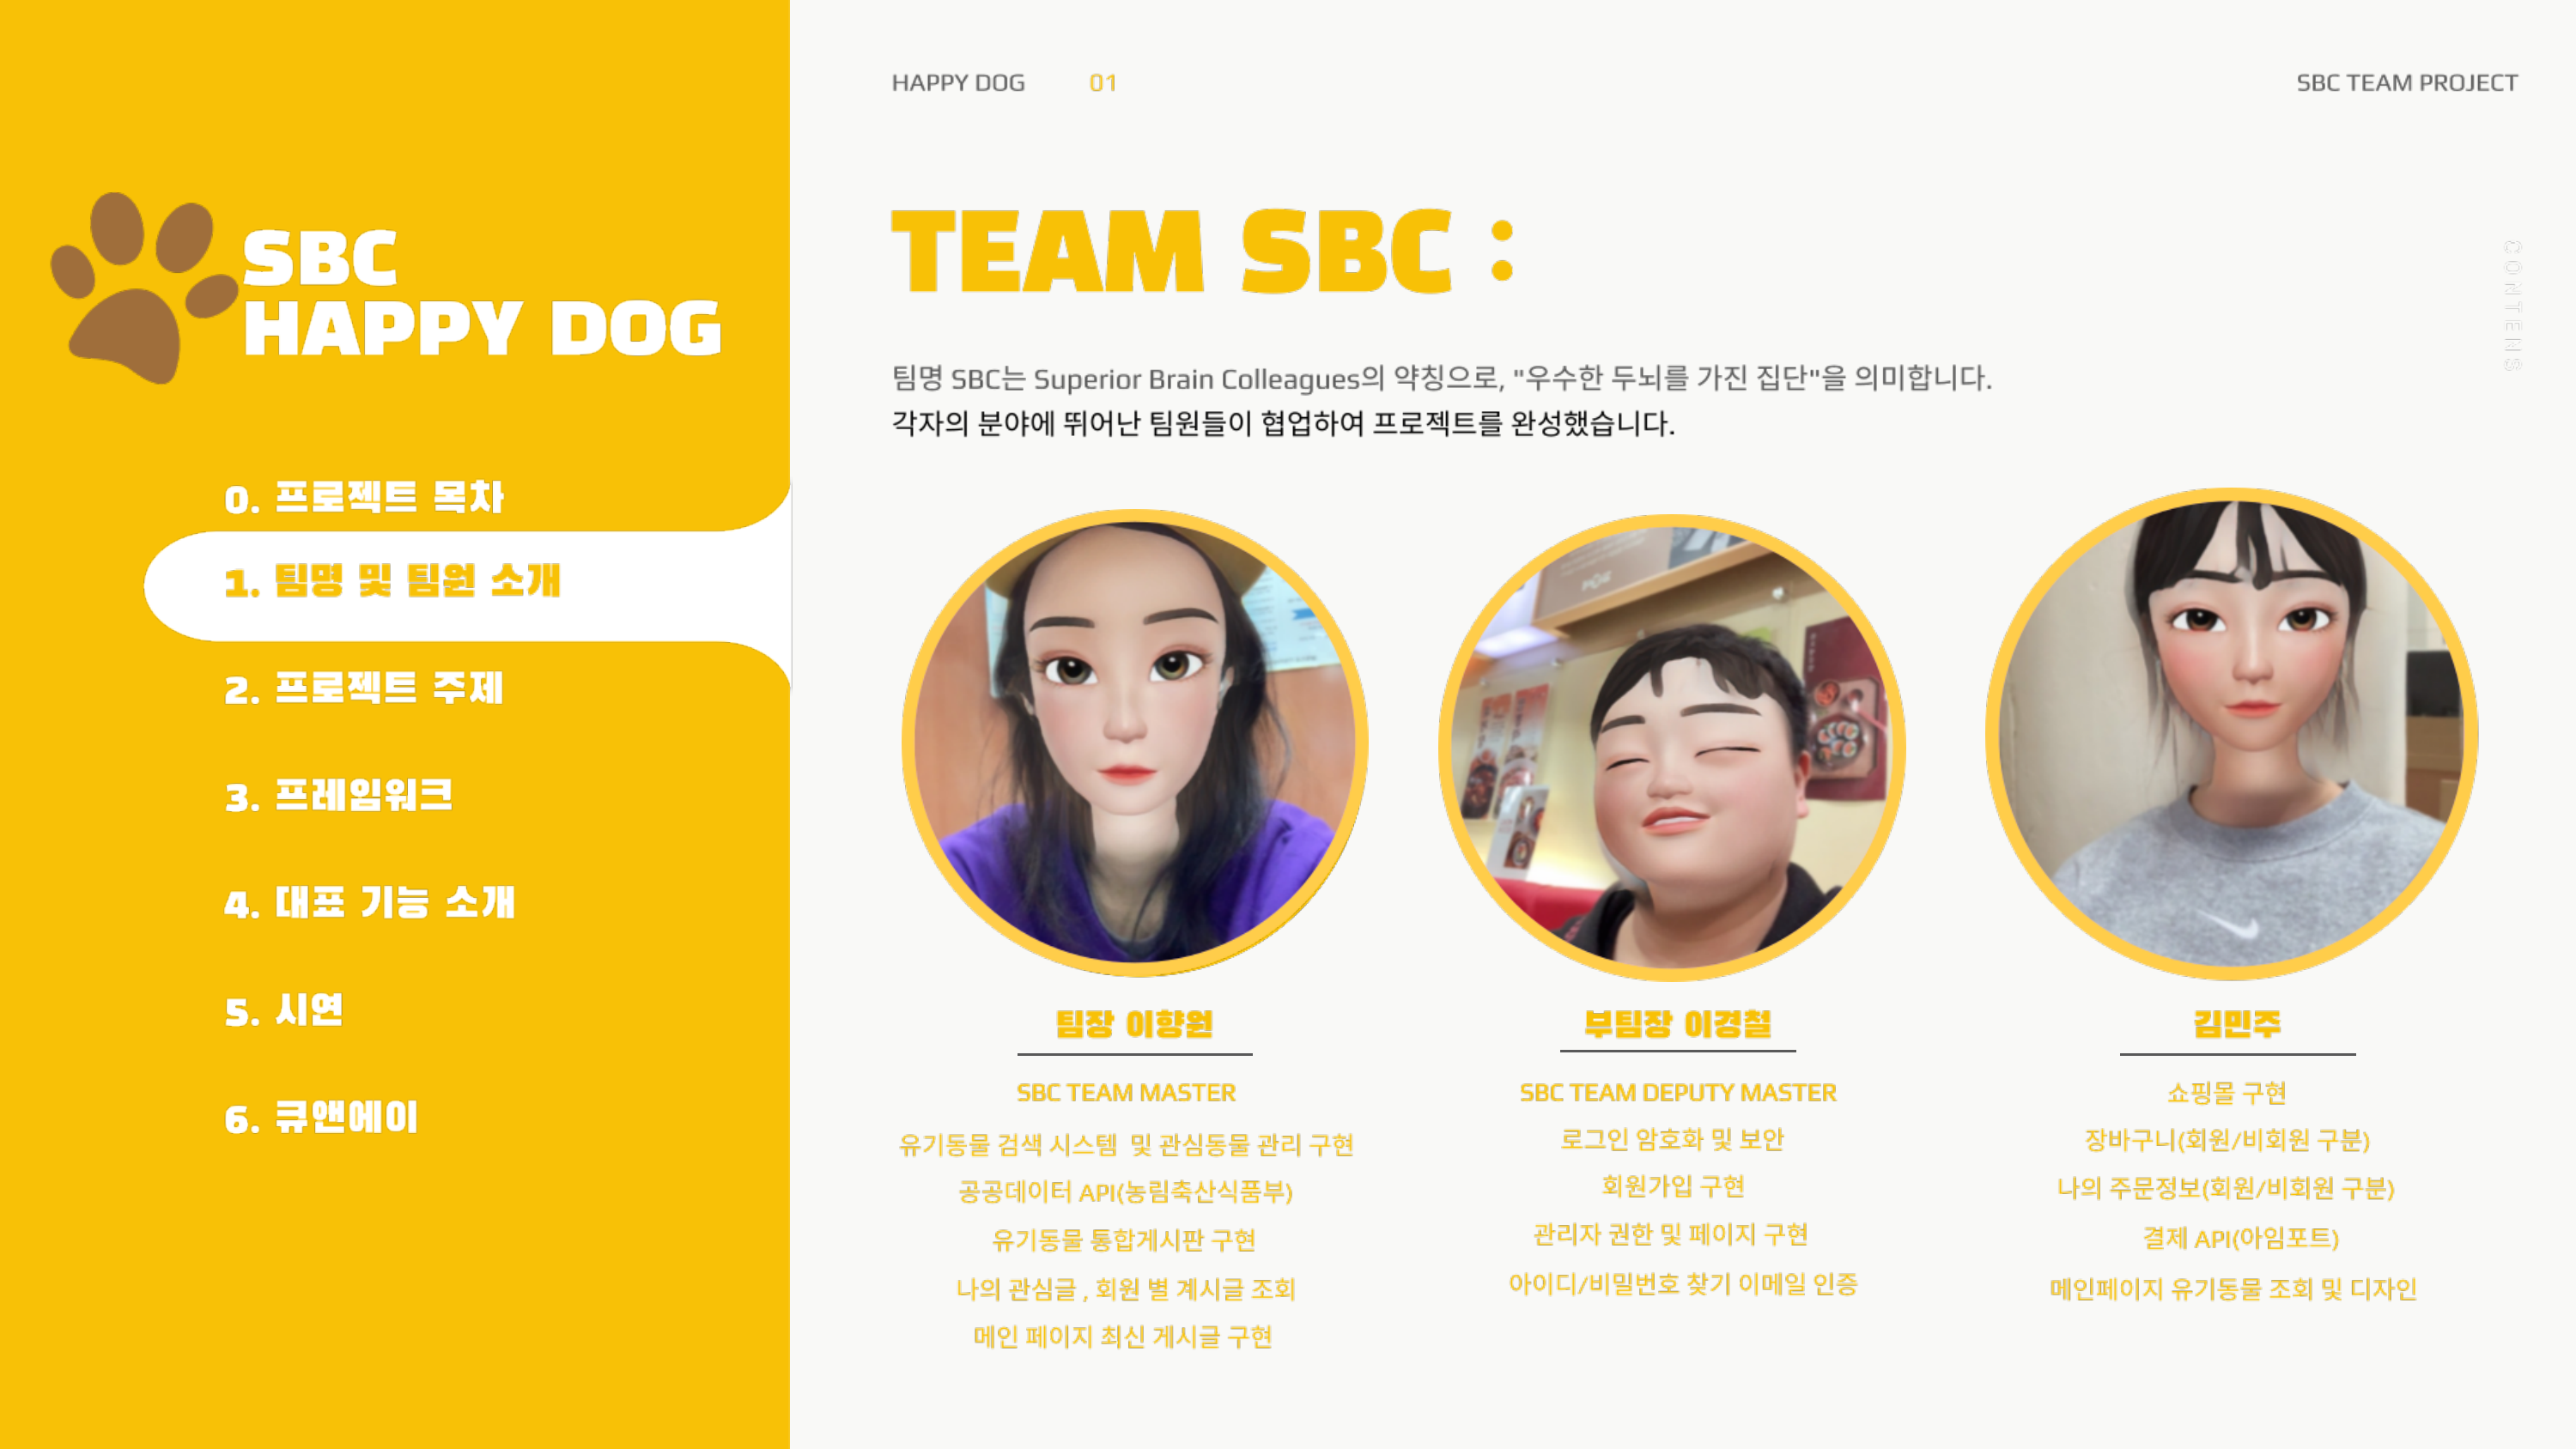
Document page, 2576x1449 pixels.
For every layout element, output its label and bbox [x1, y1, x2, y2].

picture [871, 1267, 1305, 1361]
picture [1981, 1267, 2427, 1313]
picture [2029, 997, 2297, 1055]
text_box [48, 191, 746, 386]
picture [1470, 997, 1787, 1055]
picture [1420, 1117, 1796, 1210]
picture [217, 464, 524, 534]
picture [874, 1070, 1248, 1113]
picture [874, 1123, 1364, 1216]
picture [927, 997, 1229, 1055]
text_box [2120, 1053, 2356, 1057]
picture [1419, 1212, 1819, 1258]
picture [874, 169, 1602, 343]
picture [888, 353, 2014, 452]
picture [872, 1217, 1267, 1264]
picture [217, 548, 580, 1154]
picture [1990, 1215, 2354, 1263]
picture [1435, 1261, 1877, 1307]
picture [1975, 1118, 2384, 1165]
text_box [901, 508, 1369, 977]
picture [2230, 61, 2576, 379]
picture [1973, 1166, 2408, 1213]
text_box [1017, 1053, 1253, 1057]
text_box [0, 0, 791, 1449]
text_box [1438, 514, 1906, 982]
text_box [1985, 488, 2480, 983]
picture [1975, 1070, 2298, 1117]
picture [888, 61, 1127, 104]
picture [1425, 1070, 1848, 1113]
text_box [142, 470, 793, 698]
